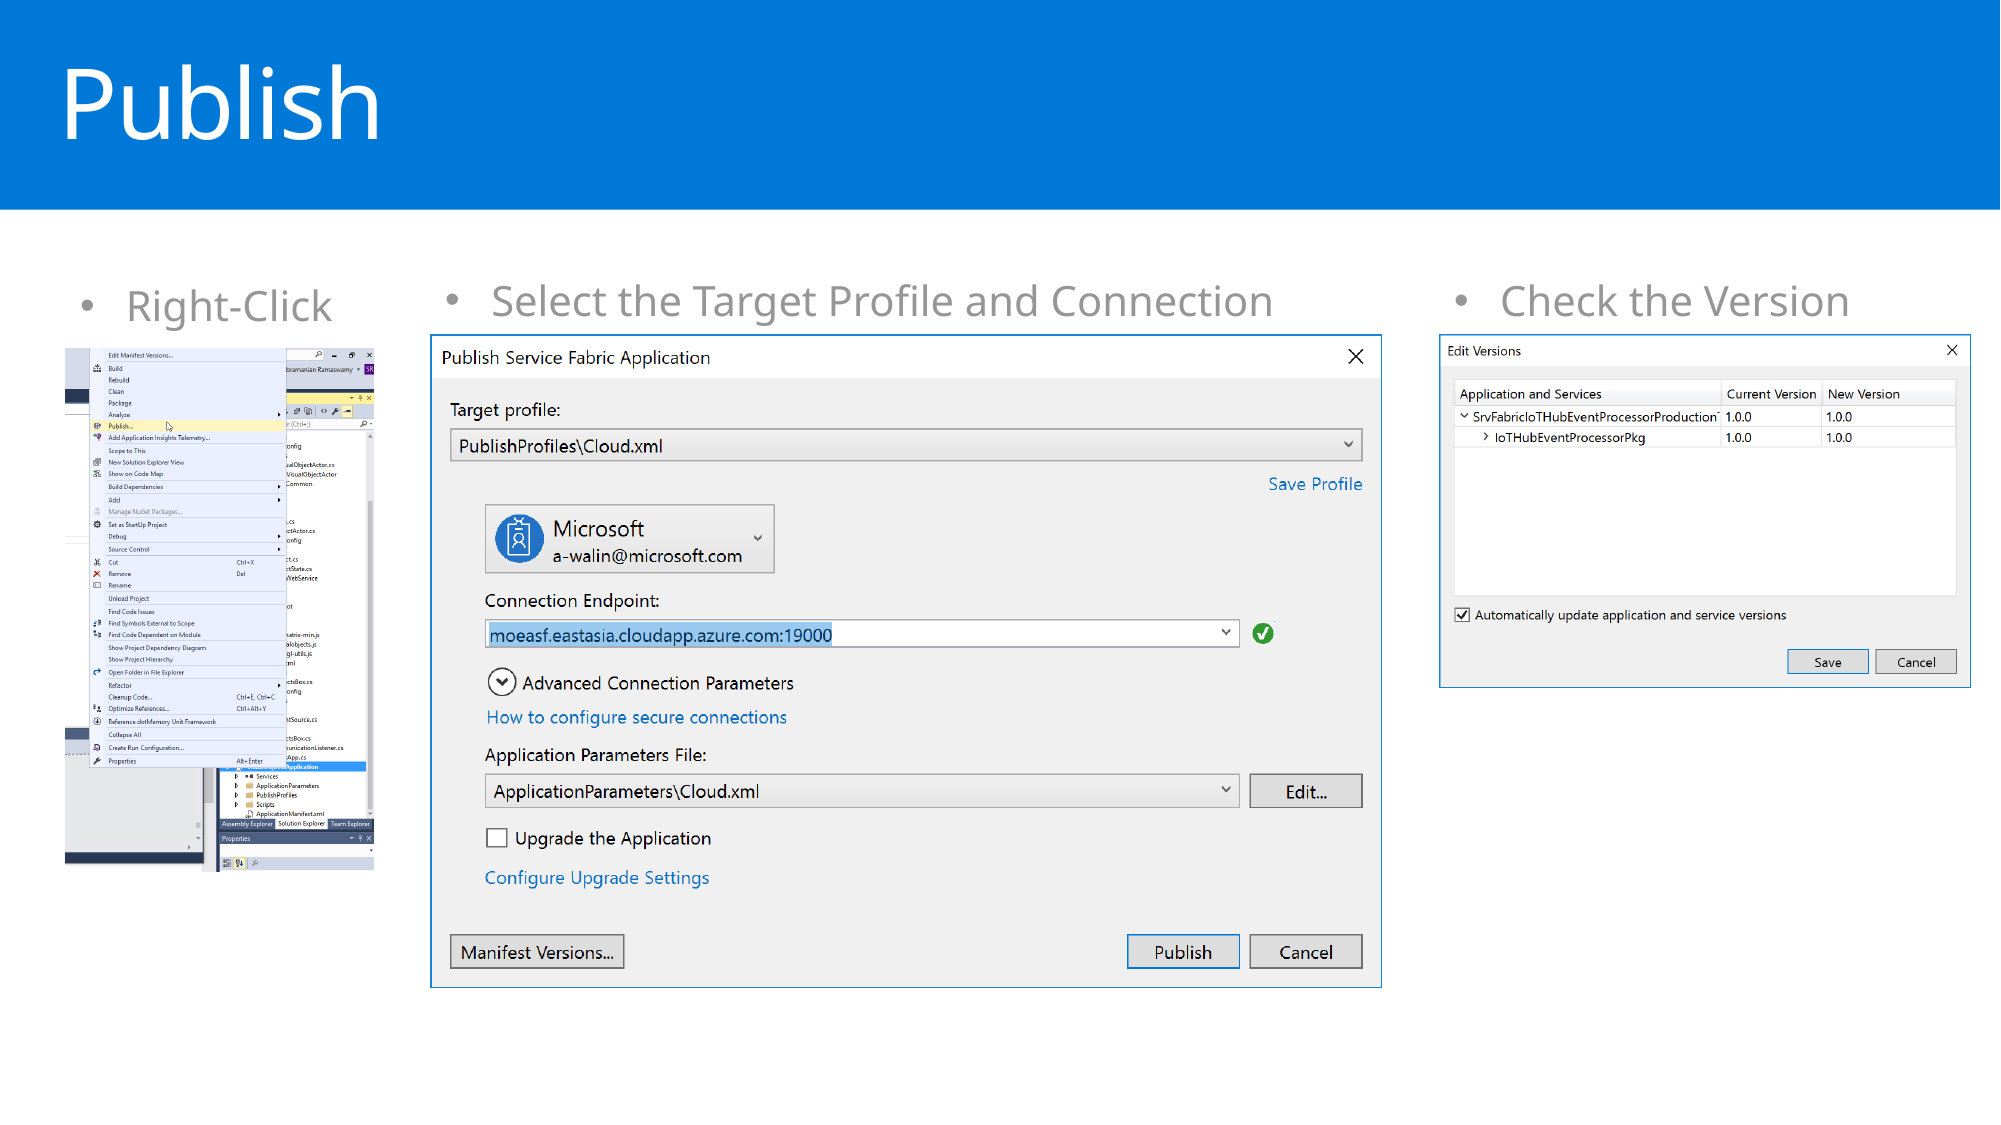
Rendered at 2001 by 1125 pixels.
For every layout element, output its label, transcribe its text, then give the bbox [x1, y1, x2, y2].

picture [430, 334, 1383, 988]
text_box [0, 0, 2000, 210]
picture [64, 348, 374, 873]
text_box Right-Click [65, 272, 399, 338]
text_box Publish [44, 47, 2000, 206]
picture [1439, 334, 1971, 688]
text_box Check the Version [1439, 267, 2000, 333]
text_box Select the Target Profile and Connection Endpoint [430, 267, 1382, 334]
